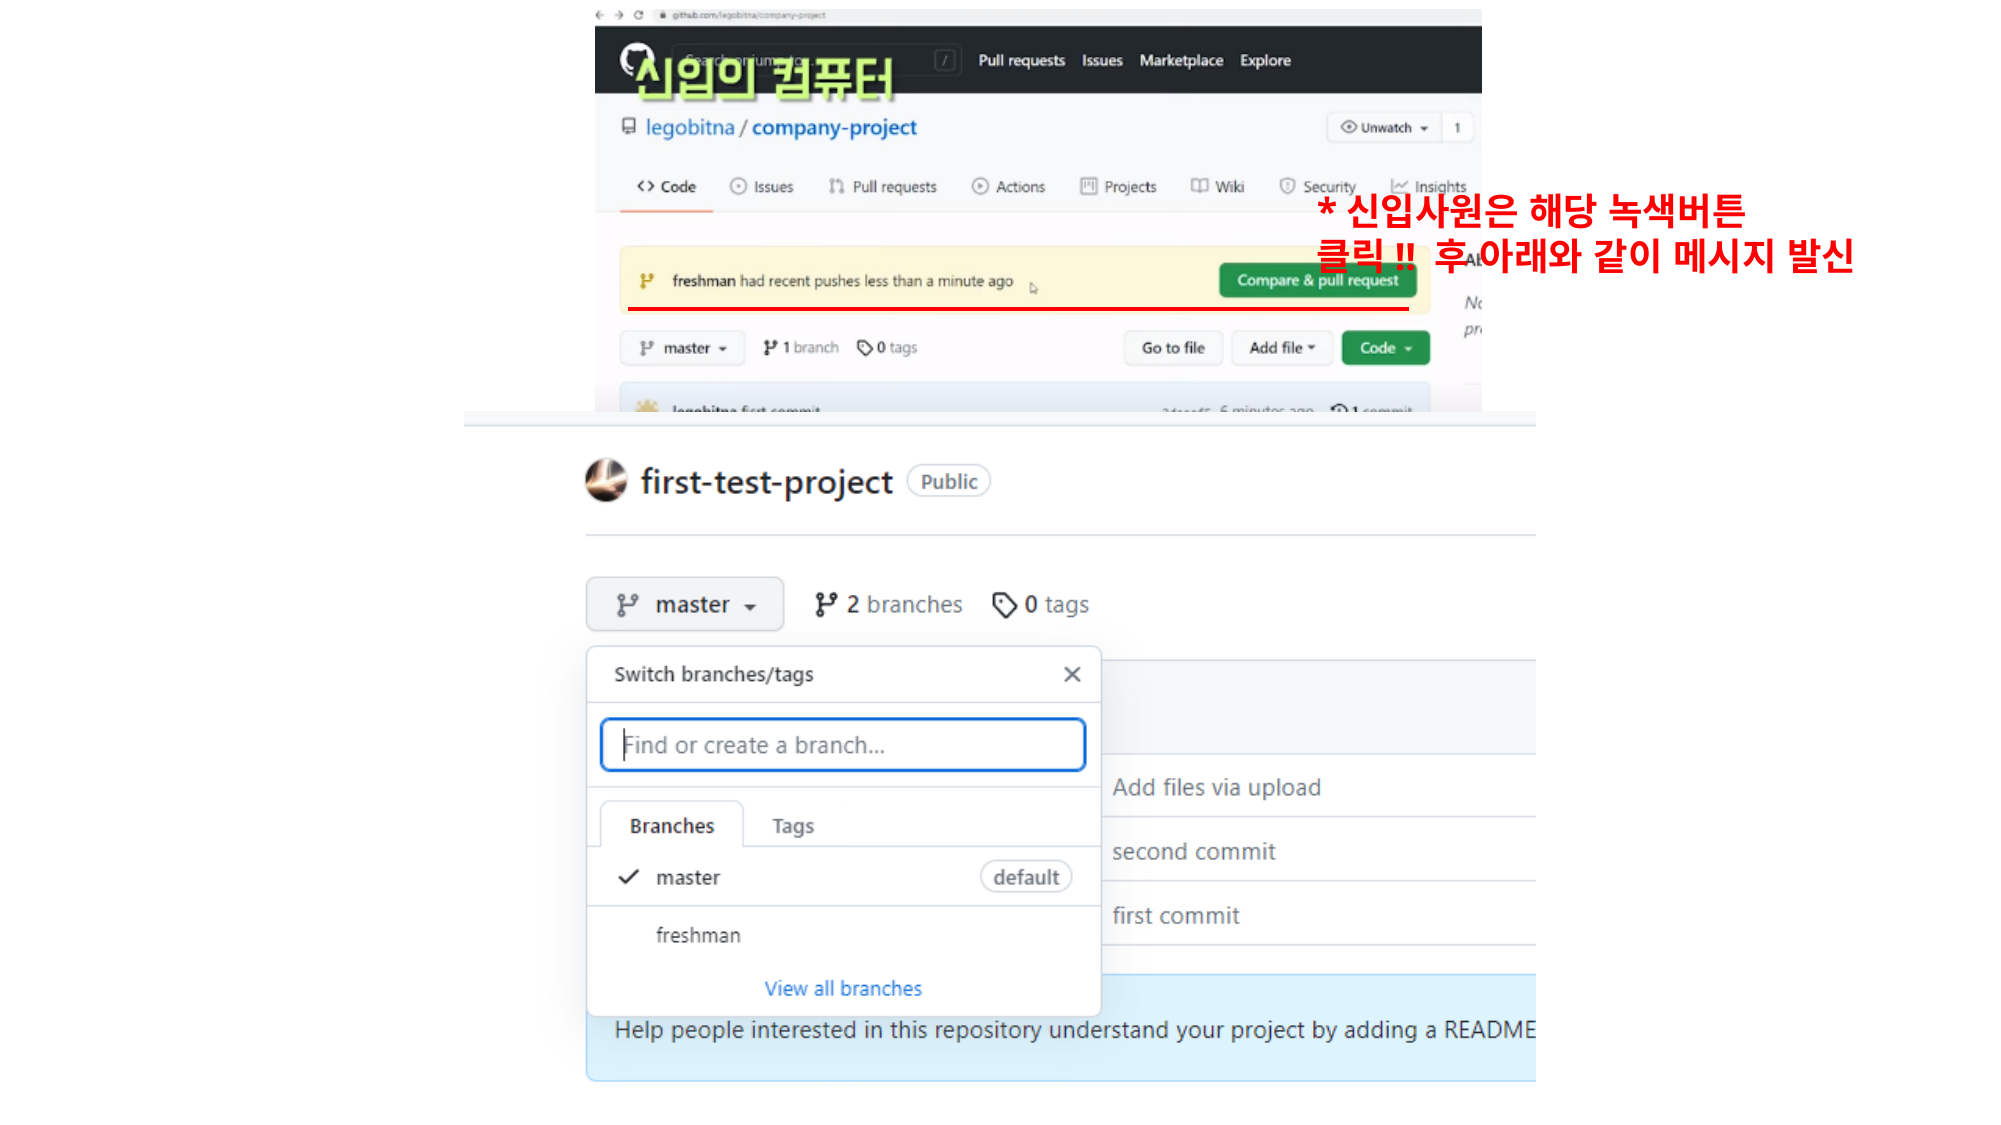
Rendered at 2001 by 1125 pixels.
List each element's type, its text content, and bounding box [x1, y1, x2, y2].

text_box *신입사원은 해당 녹색버튼 클릭!! 후 아래와 같이 메시지 발신 [1482, 180, 1935, 286]
picture [464, 9, 1536, 1118]
